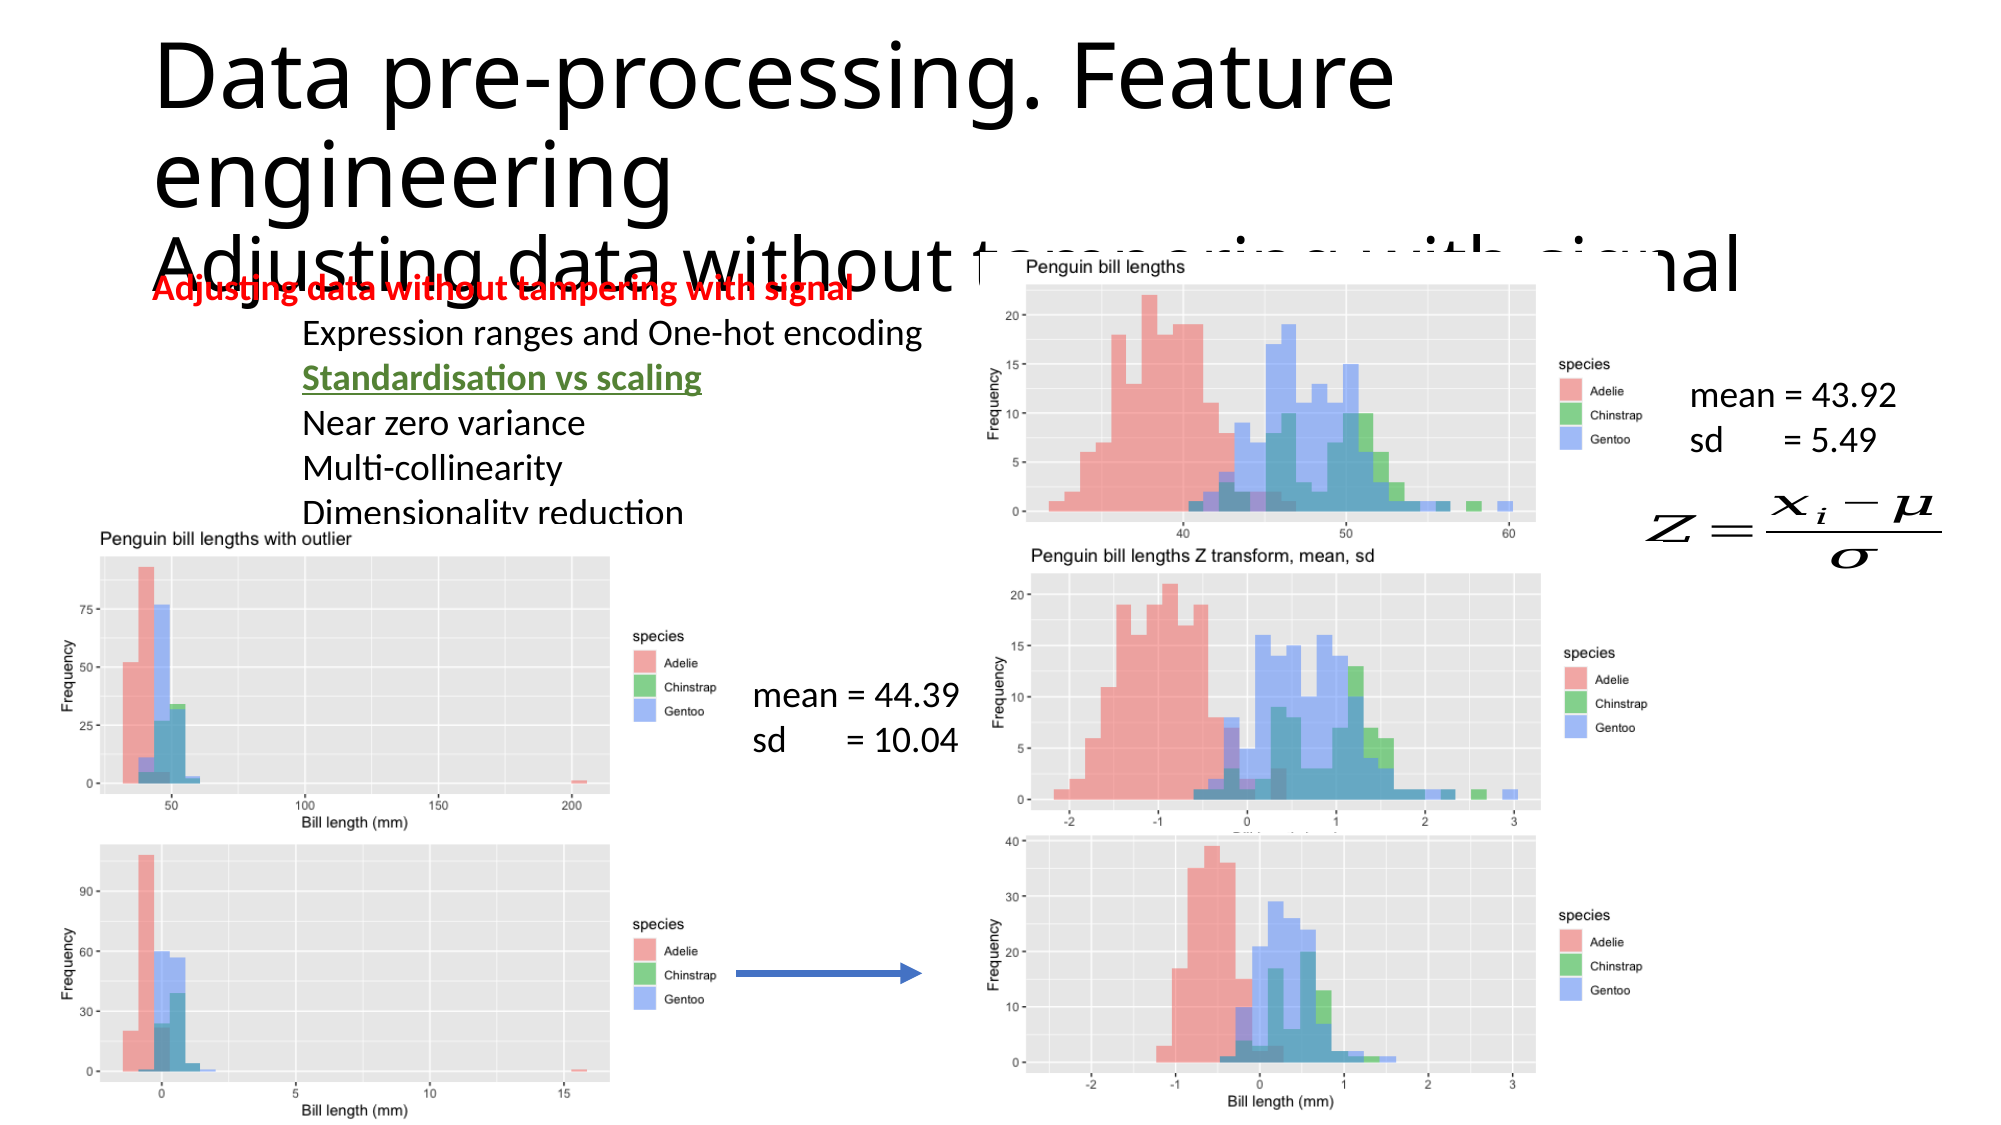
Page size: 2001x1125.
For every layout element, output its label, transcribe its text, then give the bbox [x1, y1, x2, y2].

picture [980, 252, 1663, 1117]
text_box Adjusting data without tampering with signal Expression ranges and One-hot encoding Standardisation vs scaling Near zero variance Multi-collinearity Dimensionality reduction [137, 255, 980, 541]
picture [54, 524, 732, 1125]
title Data pre-processing. Feature engineering Adjusting data without tampering with signal [137, 59, 1863, 278]
text_box mean = 44.39 sd = 10.04 [737, 662, 984, 768]
text_box mean = 43.92 sd = 5.49 [1674, 362, 1913, 468]
